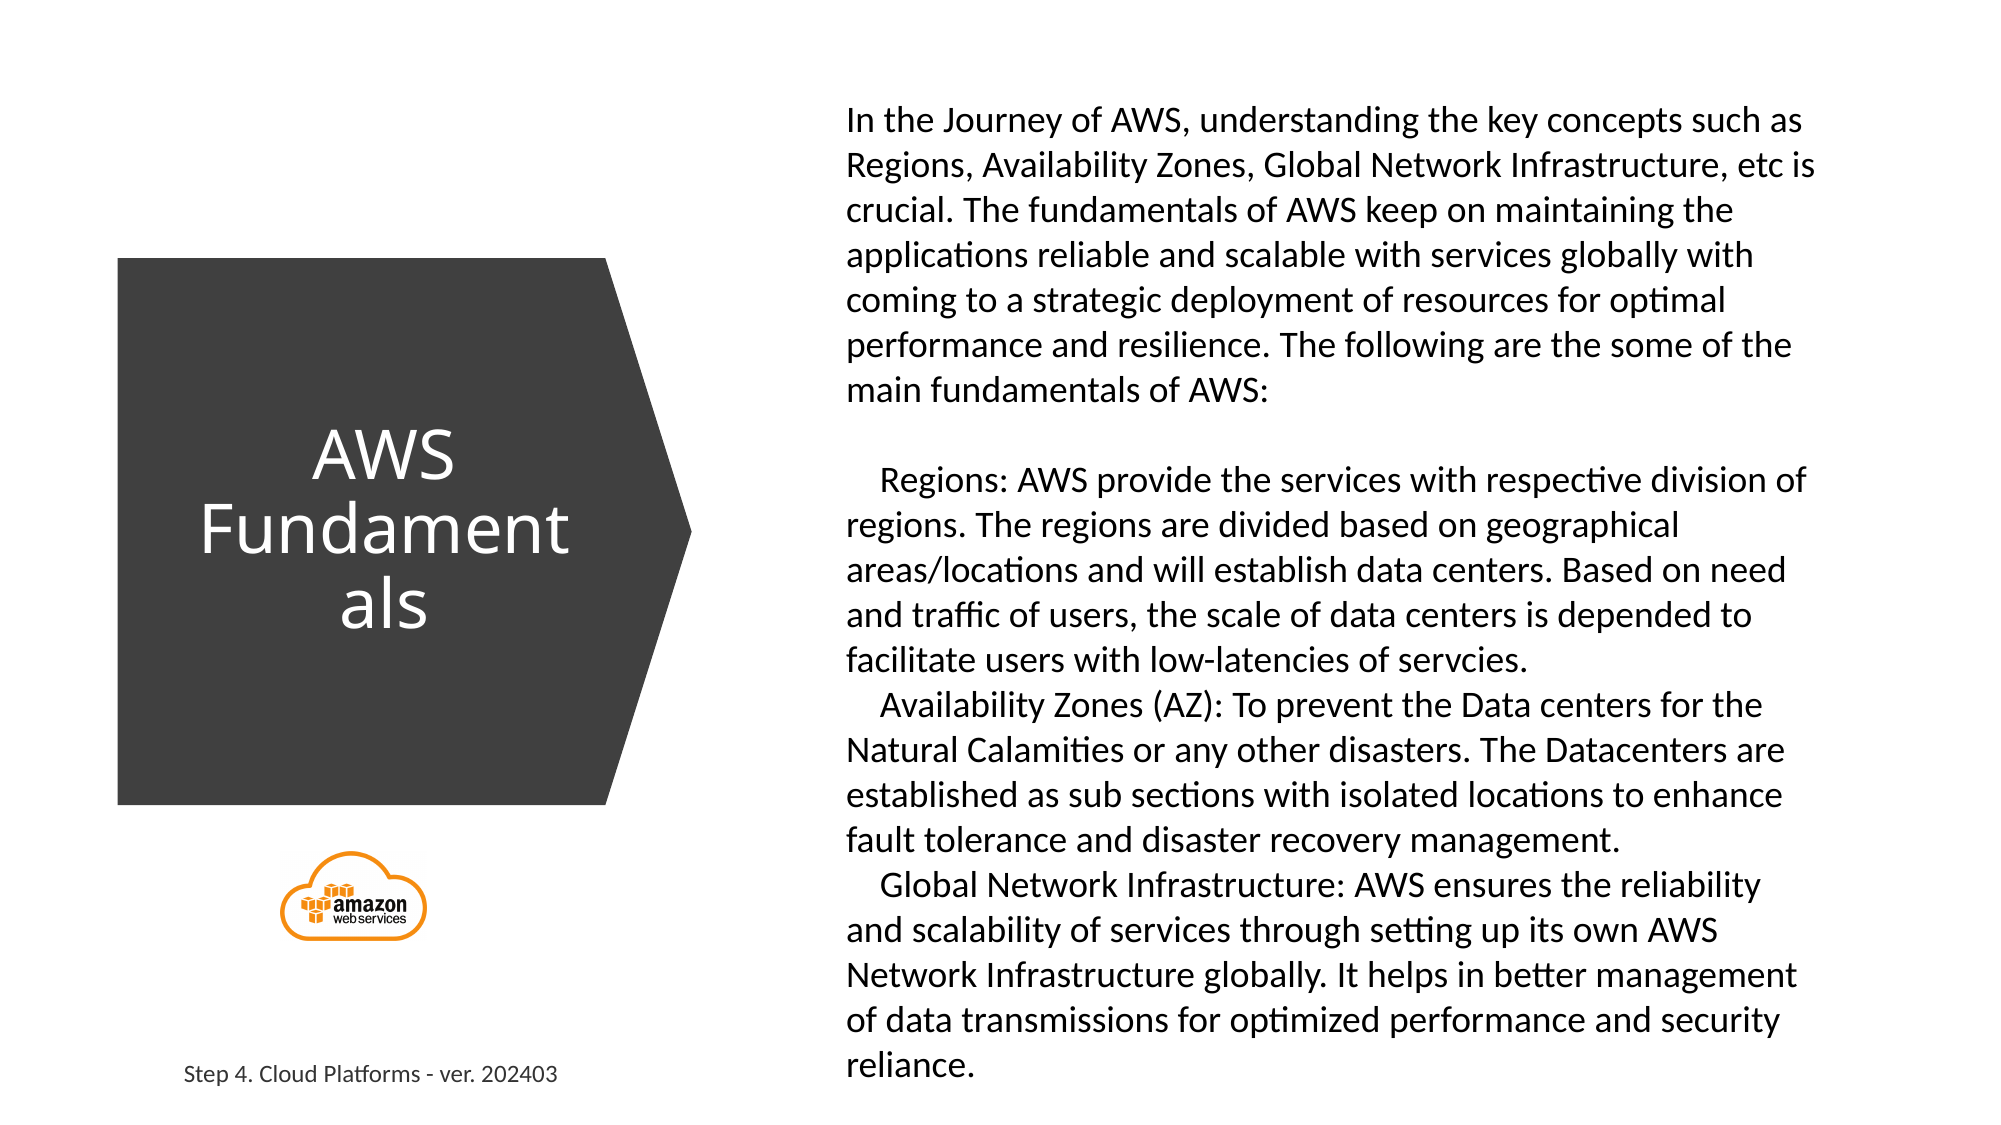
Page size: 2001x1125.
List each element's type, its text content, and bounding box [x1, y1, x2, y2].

text_box In the Journey of AWS, understanding the key concepts such as Regions, Availability Zones, Global Network Infrastructure, etc is crucial. The fundamentals of AWS keep on maintaining the applications reliable and scalable with services globally with coming to a strategic deployment of resources for optimal performance and resilience. The following are the some of the main fundamentals of AWS: Regions: AWS provide the services with respective division of regions. The regions are divided based on geographical areas/locations and will establish data centers. Based on need and traffic of users, the scale of data centers is depended to facilitate users with low-latencies of servcies. Availability Zones (AZ): To prevent the Data centers for the Natural Calamities or any other disasters. The Datacenters are established as sub sections with isolated locations to enhance fault tolerance and disaster recovery management. Global Network Infrastructure: AWS ensures the reliability and scalability of services through setting up its own AWS Network Infrastructure globally. It helps in better management of data transmissions for optimized performance and security reliance. [831, 87, 1832, 1093]
footer Step 4. Cloud Platforms - ver. 202403 [168, 1042, 1188, 1103]
picture [280, 851, 427, 941]
text_box [116, 257, 693, 807]
title AWS Fundamentals [168, 322, 601, 741]
